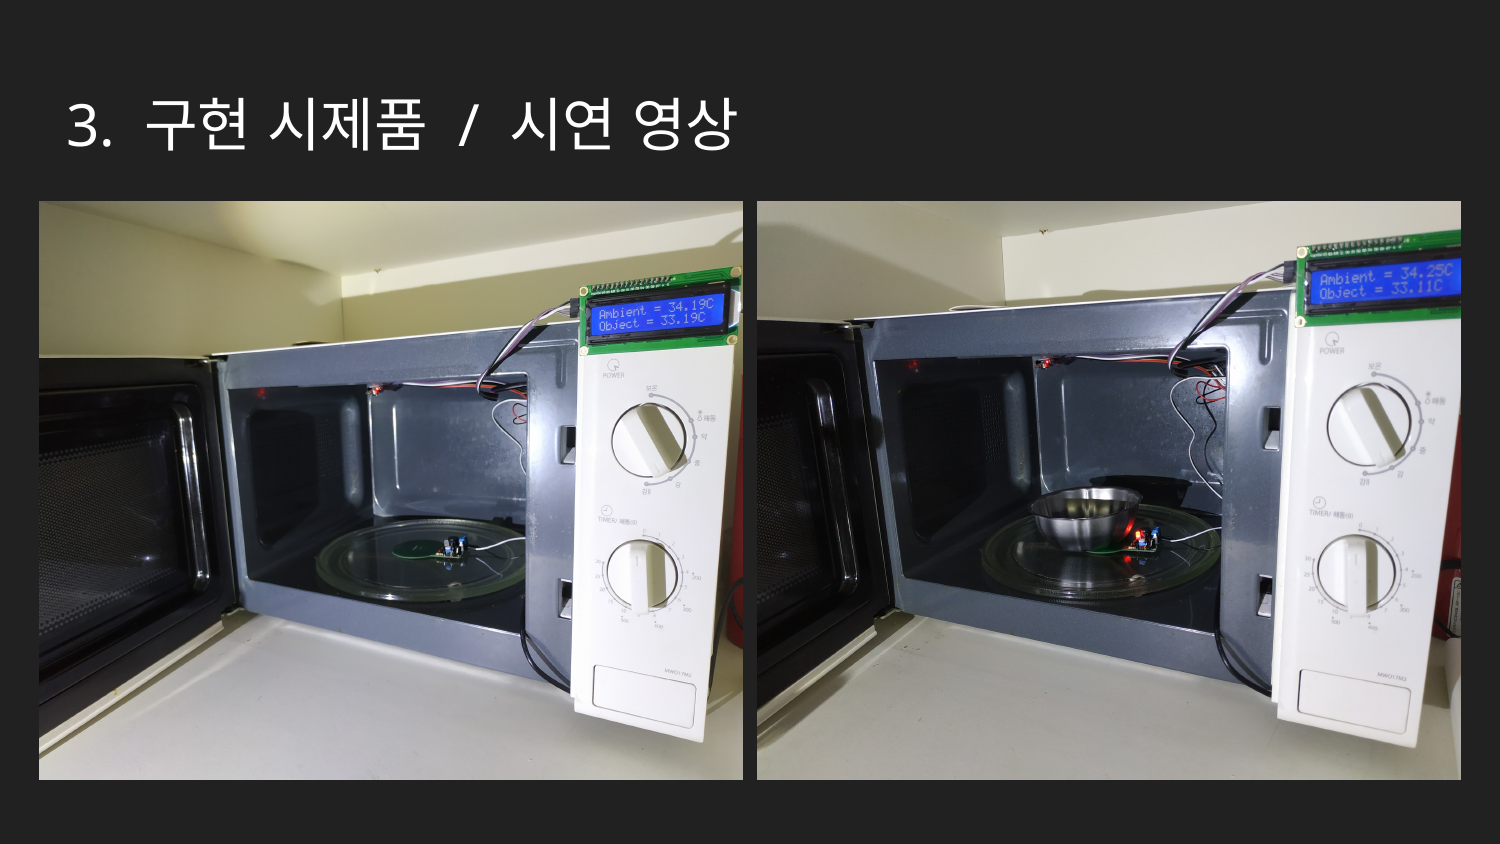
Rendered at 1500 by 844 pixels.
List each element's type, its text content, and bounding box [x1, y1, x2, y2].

picture [756, 201, 1461, 780]
picture [39, 201, 744, 780]
title 3. 구현 시제품 / 시연 영상 [51, 72, 1449, 167]
